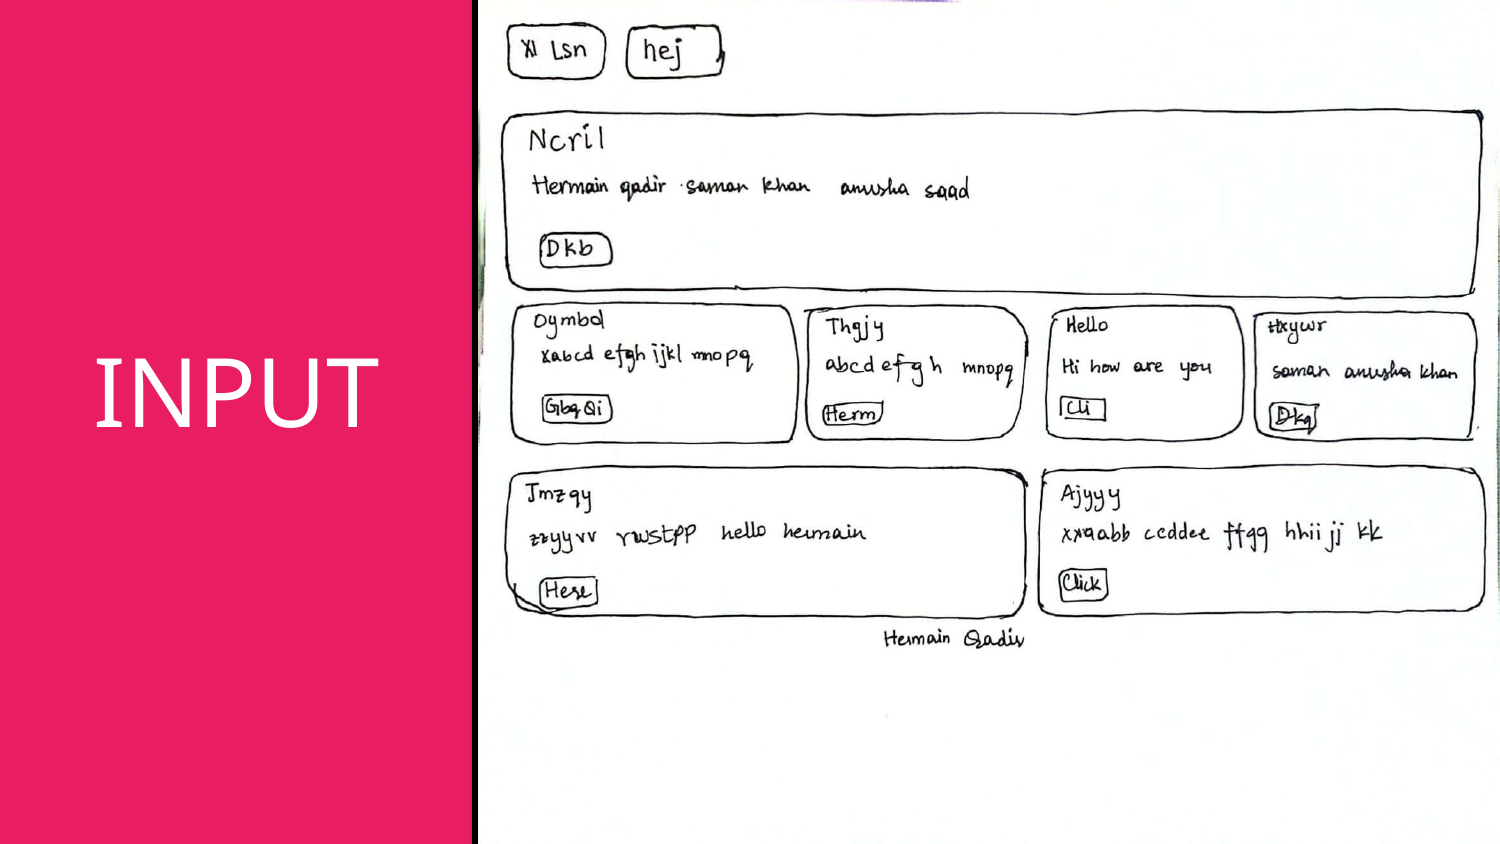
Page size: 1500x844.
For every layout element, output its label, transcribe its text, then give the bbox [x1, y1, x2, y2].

title INPUT [39, 275, 435, 462]
picture [477, 0, 1500, 844]
